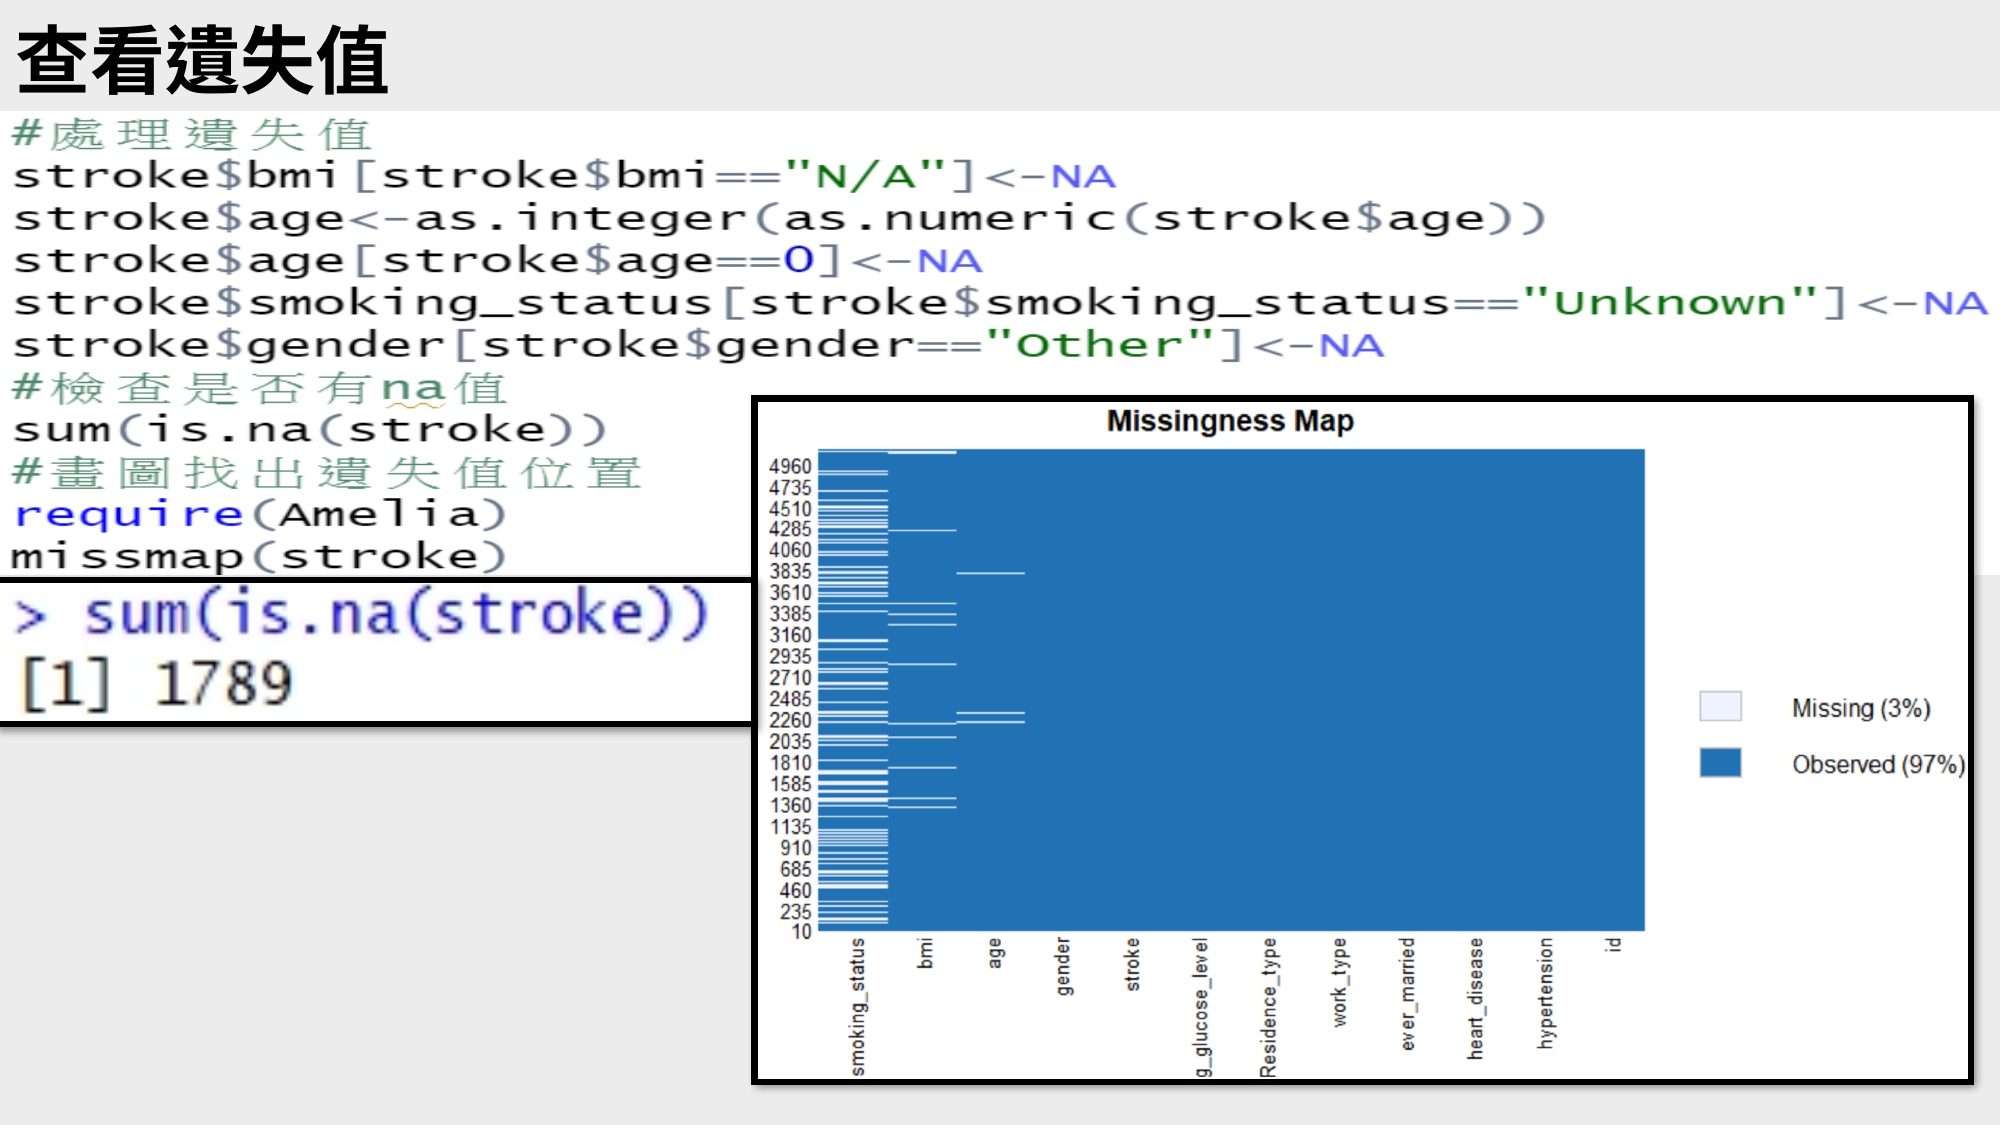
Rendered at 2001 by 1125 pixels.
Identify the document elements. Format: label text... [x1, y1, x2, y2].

picture [0, 583, 751, 722]
picture [0, 111, 2000, 1079]
title 查看遺失值 [0, 0, 427, 111]
